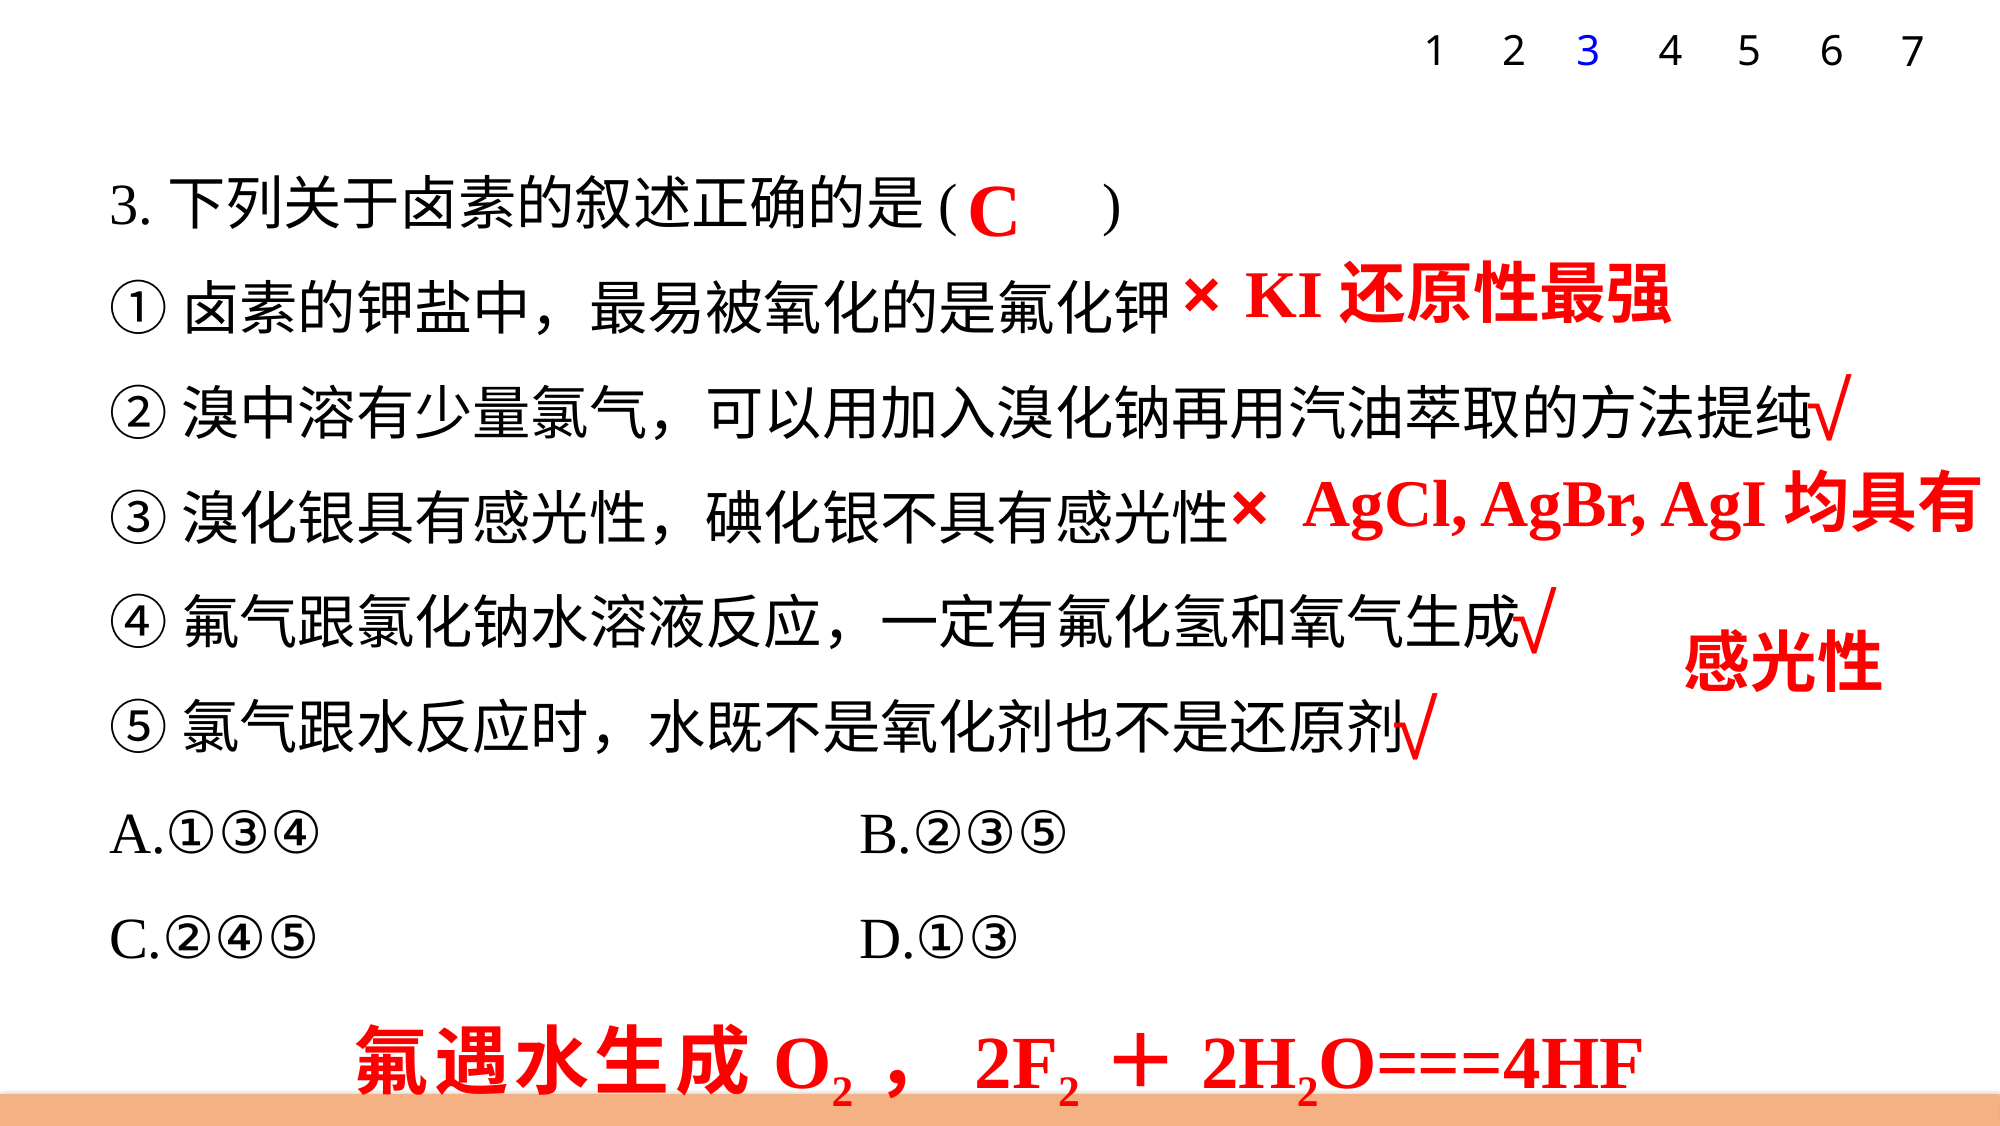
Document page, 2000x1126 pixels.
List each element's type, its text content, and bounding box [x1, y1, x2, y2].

text_box × [1215, 456, 1284, 551]
text_box × [1167, 243, 1230, 339]
text_box 3.下列关于卤素的叙述正确的是( ) ①卤素的钾盐中，最易被氧化的是氟化钾 ②溴中溶有少量氯气，可以用加入溴化钠再用汽油萃取的方法提纯 ③溴化银具有感光性，碘化银不具有感光性 ④氟气跟氯化钠水溶液反应，一定有氟化氢和氧气生成 ⑤氯气跟水反应时，水既不是氧化剂也不是还原剂 A.①③④ B.②③⑤ C.②④⑤ D.①③ [89, 121, 1903, 981]
text_box 4 [1637, 1, 1703, 97]
text_box √ [1496, 562, 1572, 678]
text_box AgCl, AgBr, AgI均具有 感光性 [1287, 452, 2000, 708]
text_box 5 [1716, 1, 1782, 97]
text_box 7 [1879, 2, 1945, 98]
text_box C [953, 109, 1038, 260]
text_box √ [1377, 668, 1453, 784]
text_box 6 [1798, 1, 1864, 97]
text_box [0, 1093, 2000, 1126]
text_box 2 [1484, 1, 1546, 97]
text_box 3 [1563, 1, 1621, 97]
text_box 1 [1402, 1, 1468, 97]
text_box KI还原性最强 [1230, 243, 1689, 339]
text_box √ [1791, 350, 1868, 452]
text_box 氟遇水生成O2，2F2＋2H2O===4HF＋O2 [339, 954, 1678, 1123]
